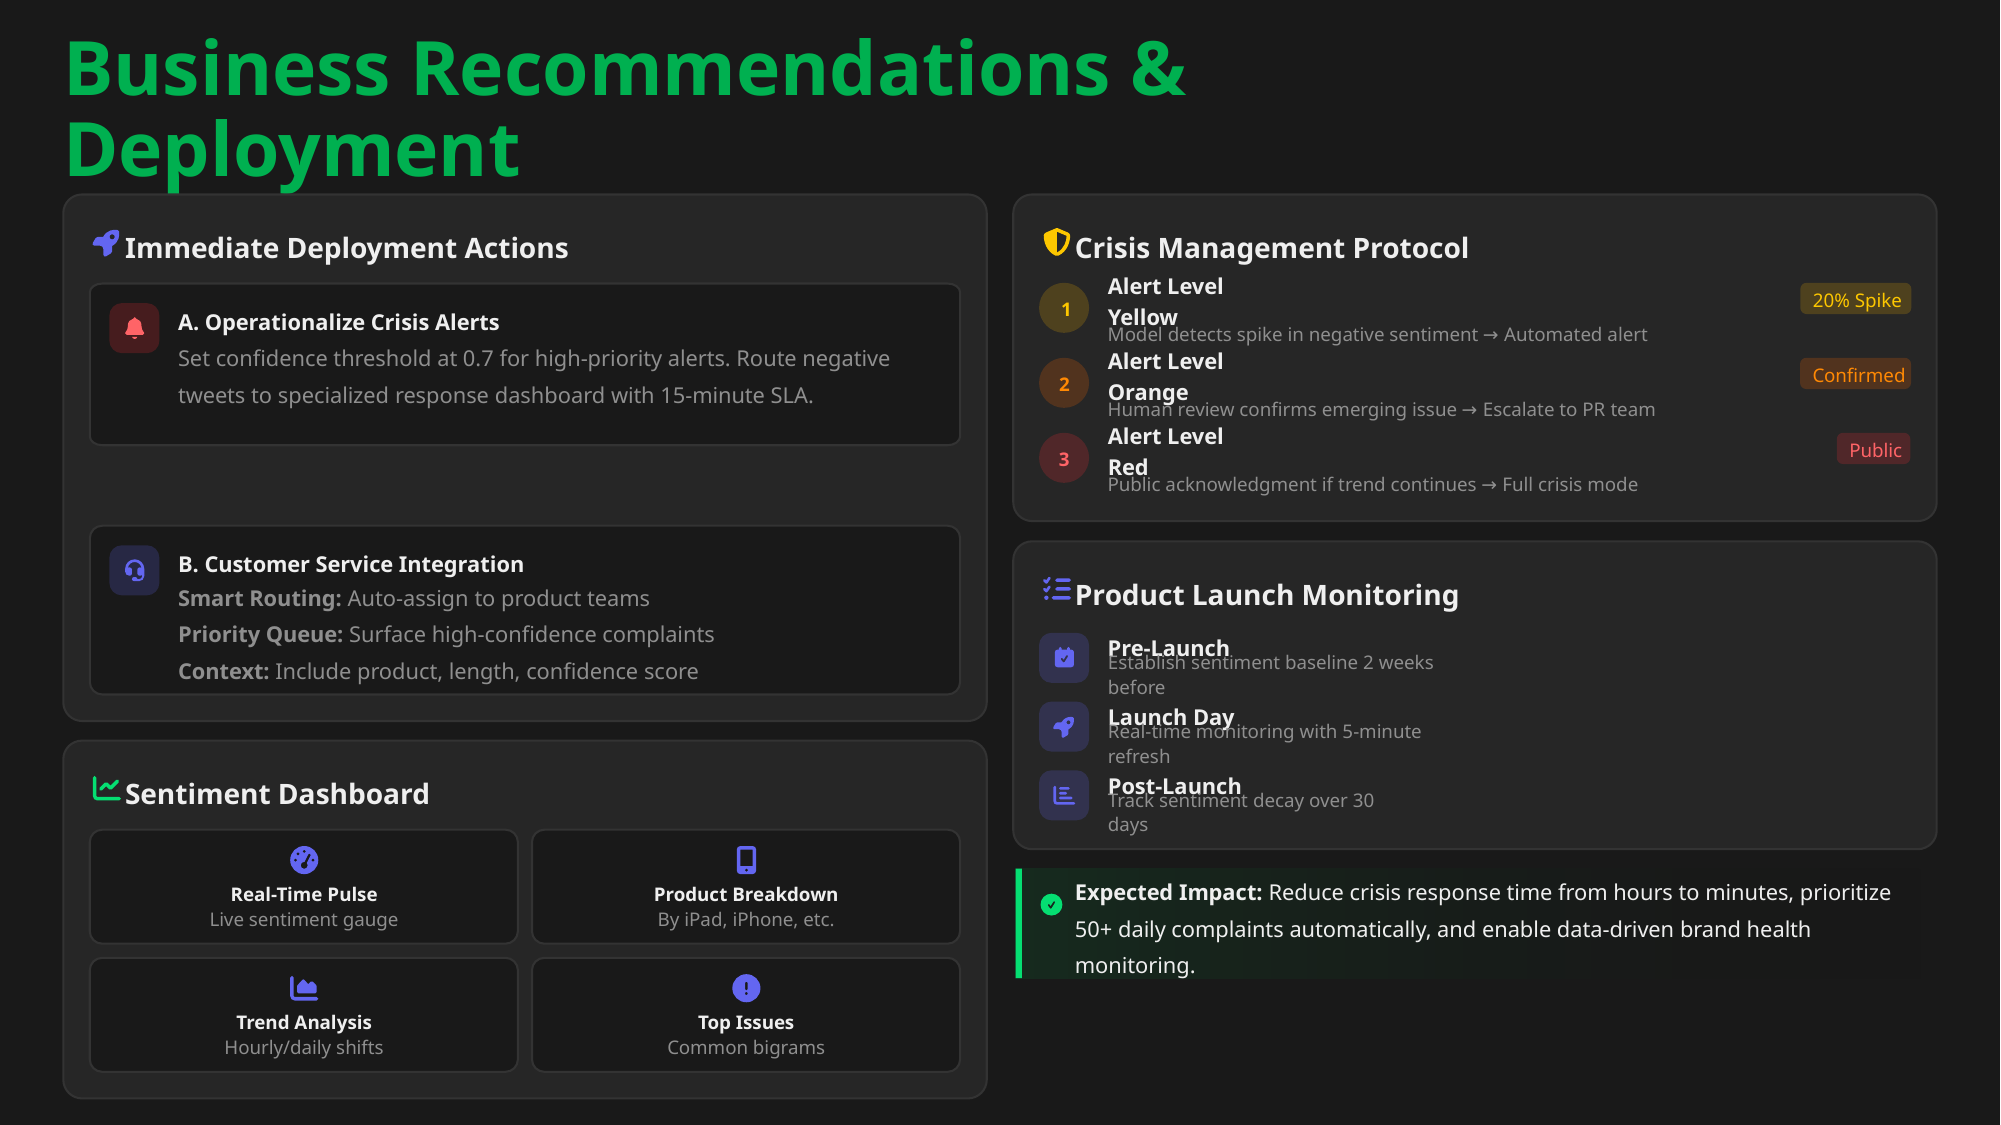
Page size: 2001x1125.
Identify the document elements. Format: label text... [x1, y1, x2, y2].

text_box Crisis Management Protocol [1074, 220, 1925, 265]
text_box Real-Time Pulse [98, 880, 510, 905]
text_box Alert Level Red [1107, 432, 1261, 464]
text_box Alert Level Yellow [1107, 282, 1289, 314]
text_box Post-Launch [1107, 767, 1413, 799]
text_box [1043, 228, 1071, 256]
text_box [531, 829, 961, 944]
text_box [1039, 357, 1090, 408]
text_box [1053, 716, 1074, 738]
text_box Live sentiment gauge [98, 905, 510, 931]
text_box Trend Analysis [98, 1008, 510, 1033]
text_box [1022, 868, 1938, 979]
text_box Establish sentiment baseline 2 weeks before [1107, 660, 1474, 686]
text_box [63, 740, 987, 1099]
text_box Common bigrams [540, 1033, 952, 1059]
text_box [1051, 596, 1072, 600]
text_box [1055, 587, 1072, 591]
text_box [1039, 632, 1090, 683]
text_box Human review confirms emerging issue → Escalate to PR team [1107, 395, 1921, 421]
text_box Alert Level Orange [1107, 357, 1294, 389]
text_box [109, 545, 160, 596]
text_box By iPad, iPhone, etc. [540, 905, 952, 931]
text_box [1040, 893, 1063, 916]
text_box [63, 194, 987, 722]
text_box B. Customer Service Integration [178, 545, 608, 577]
text_box [1053, 785, 1076, 805]
text_box [290, 846, 319, 875]
text_box Product Launch Monitoring [1074, 567, 1925, 611]
text_box Public acknowledgment if trend continues → Full crisis mode [1107, 470, 1921, 496]
text_box [89, 829, 518, 944]
text_box A. Operationalize Crisis Alerts [178, 303, 952, 335]
text_box Hourly/daily shifts [98, 1033, 510, 1059]
text_box [125, 559, 145, 582]
text_box Product Breakdown [540, 880, 952, 905]
text_box 20% Spike [1800, 282, 1921, 314]
text_box Set confidence threshold at 0.7 for high-priority alerts. Route negative tweets to specialized response dashboard with 15-minute SLA. [178, 340, 950, 402]
text_box [109, 303, 160, 354]
text_box Business Recommendations & Deployment [63, 80, 1632, 143]
text_box [1039, 432, 1090, 483]
text_box [92, 775, 122, 801]
text_box 1 [1061, 295, 1077, 321]
text_box [1039, 701, 1090, 752]
text_box 3 [1058, 445, 1078, 471]
text_box [1013, 194, 1937, 522]
text_box [290, 975, 319, 1001]
text_box 2 [1059, 370, 1078, 396]
text_box [1039, 282, 1090, 333]
text_box [736, 846, 757, 875]
text_box Expected Impact: Reduce crisis response time from hours to minutes, prioritize 50+ daily complaints automatically, and enable data-driven brand health monitoring. [1074, 887, 1930, 960]
text_box [89, 957, 518, 1072]
text_box Immediate Deployment Actions [125, 220, 975, 265]
text_box [89, 283, 961, 446]
text_box [1055, 578, 1072, 582]
text_box [89, 525, 961, 695]
text_box [1043, 585, 1051, 593]
text_box Track sentiment decay over 30 days [1107, 798, 1411, 824]
text_box Real-time monitoring with 5-minute refresh [1107, 729, 1472, 755]
text_box [125, 317, 145, 335]
text_box [531, 957, 961, 1072]
text_box [1054, 646, 1074, 668]
text_box Public [1836, 432, 1920, 464]
text_box Sentiment Dashboard [125, 766, 975, 811]
text_box Pre-Launch [1107, 629, 1475, 661]
text_box [1039, 770, 1090, 821]
text_box [1043, 576, 1051, 584]
text_box Confirmed [1800, 357, 1921, 389]
text_box [1013, 541, 1937, 850]
text_box [1015, 868, 1022, 979]
text_box Smart Routing: Auto-assign to product teams Priority Queue: Surface high-confidence complaints Context: Include product, length, confidence score [178, 582, 825, 675]
text_box Launch Day [1107, 698, 1474, 730]
text_box [732, 974, 761, 1003]
text_box Model detects spike in negative sentiment → Automated alert [1107, 320, 1921, 346]
text_box Top Issues [540, 1008, 952, 1033]
text_box [92, 229, 120, 257]
